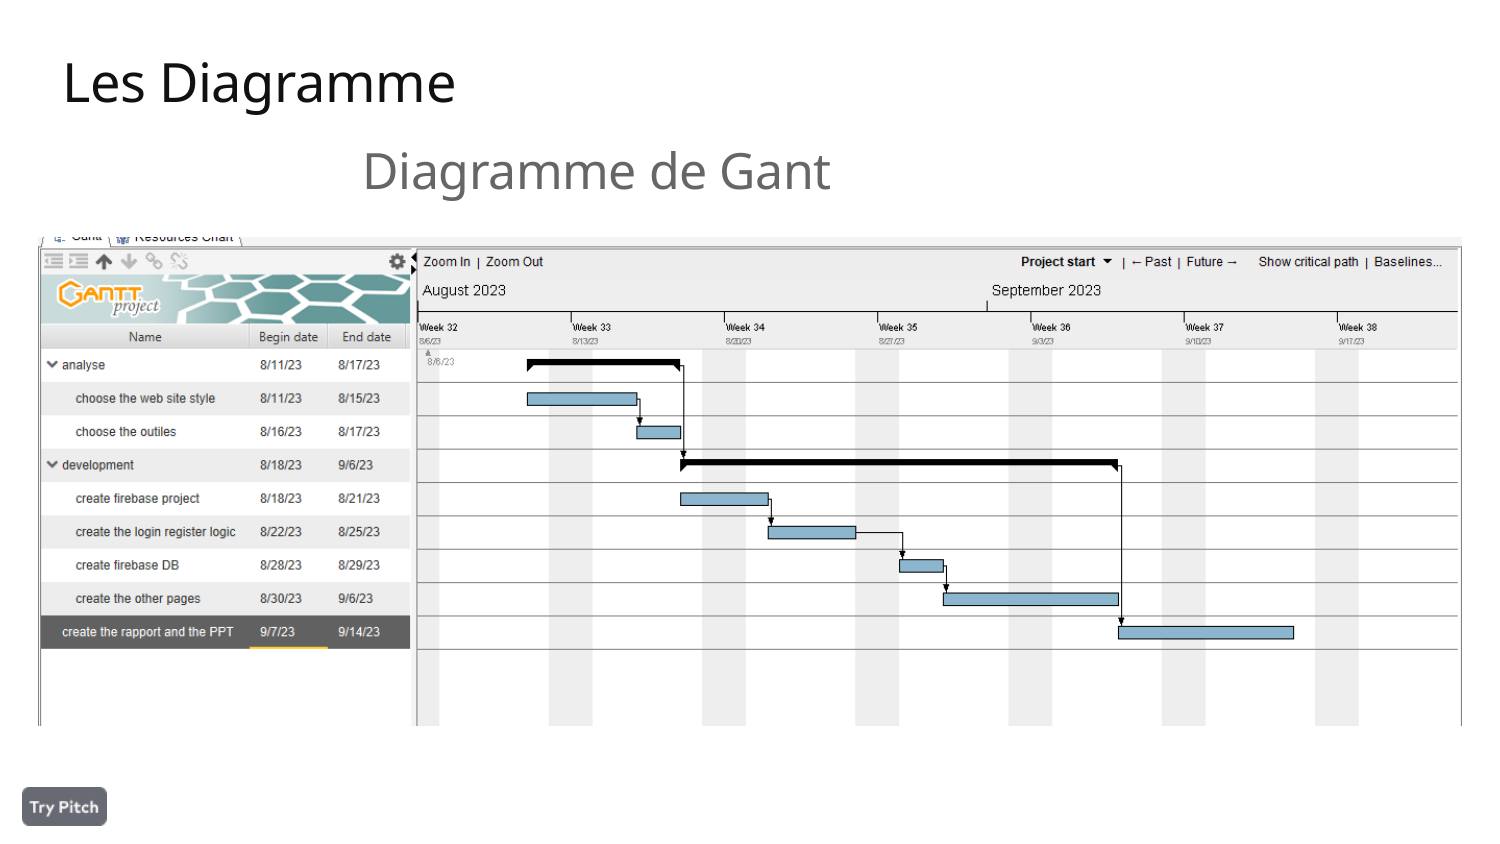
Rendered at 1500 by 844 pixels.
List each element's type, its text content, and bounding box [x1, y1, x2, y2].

text_box Les Diagramme [62, 42, 813, 114]
picture [38, 237, 1462, 726]
text_box Diagramme de Gant [363, 134, 832, 200]
picture [22, 787, 107, 826]
